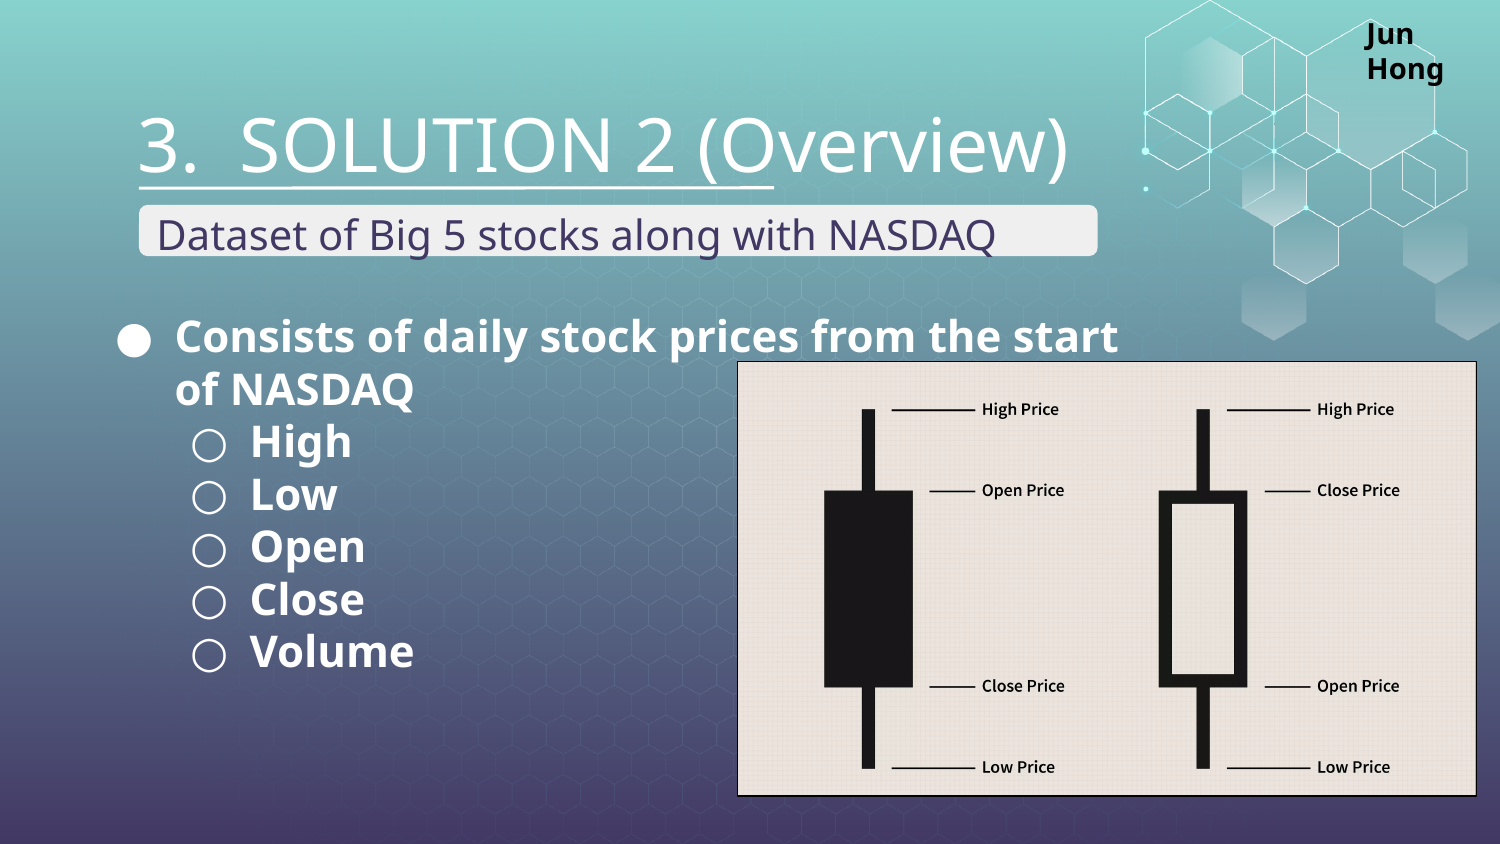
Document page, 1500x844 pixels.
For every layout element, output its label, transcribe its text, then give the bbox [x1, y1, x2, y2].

text_box Jun Hong [1351, 0, 1500, 68]
picture [102, 0, 1500, 844]
text_box Consists of daily stock prices from the start of NASDAQ High Low Open Close Volume [84, 294, 1175, 693]
title 3. SOLUTION 2 (Overview) [122, 82, 1500, 193]
text_box Dataset of Big 5 stocks along with NASDAQ [138, 204, 1098, 257]
